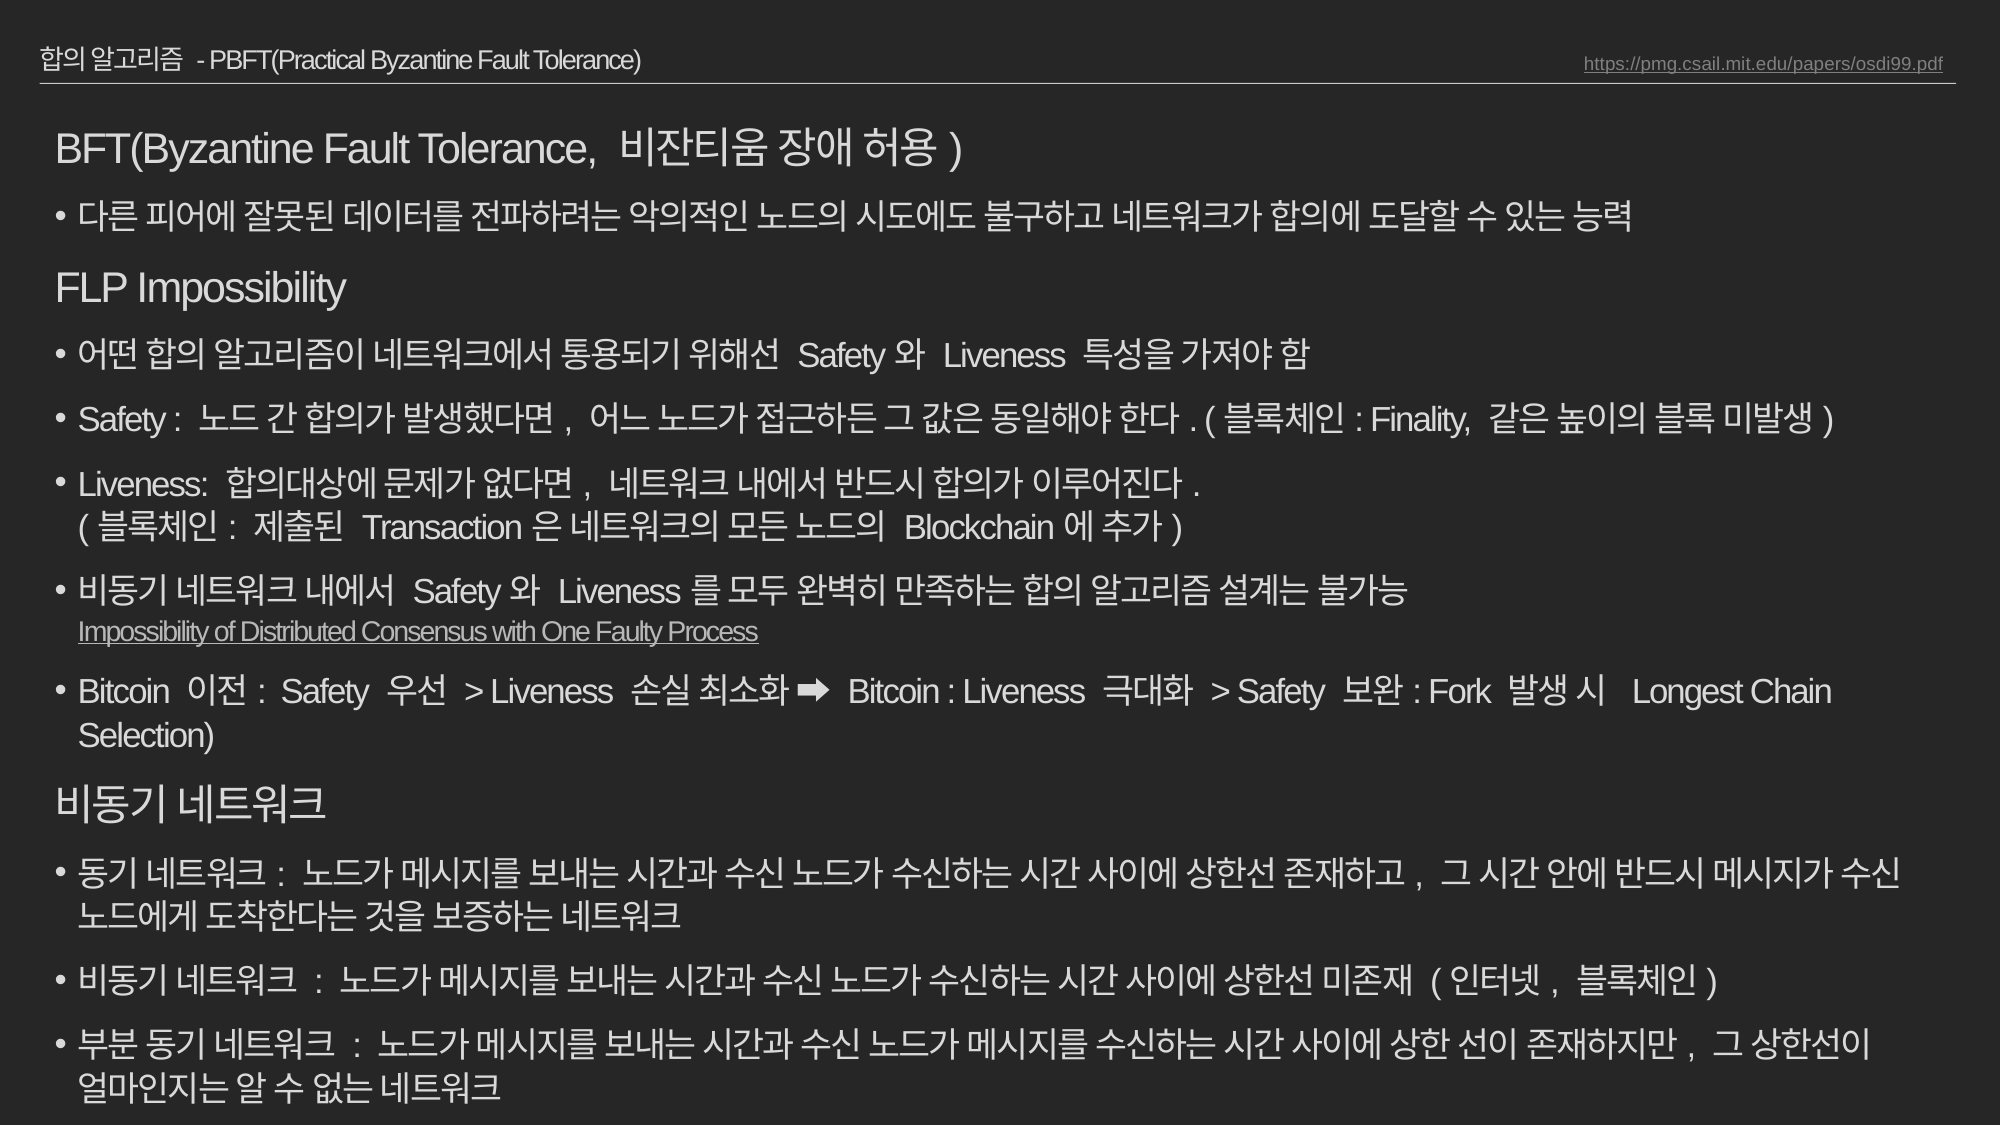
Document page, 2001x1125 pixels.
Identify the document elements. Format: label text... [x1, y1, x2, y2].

list BFT(Byzantine Fault Tolerance, 비잔티움 장애 허용) 다른 피어에 잘못된 데이터를 전파하려는 악의적인 노드의 시도에도 불구하고 네트워크가 합의에 도달할 수 있는 능력 FLP Impossibility 어떤 합의 알고리즘이 네트워크에서 통용되기 위해선 Safety와 Liveness 특성을 가져야 함 Safety : 노드 간 합의가 발생했다면, 어느 노드가 접근하든 그 값은 동일해야 한다. (블록체인: Finality, 같은 높이의 블록 미발생) Liveness: 합의대상에 문제가 없다면, 네트워크 내에서 반드시 합의가 이루어진다. (블록체인: 제출된 Transaction은 네트워크의 모든 노드의 Blockchain에 추가) 비동기 네트워크 내에서 Safety와 Liveness를 모두 완벽히 만족하는 합의 알고리즘 설계는 불가능 Impossibility of Distributed Consensus with One Faulty Process Bitcoin 이전: Safety 우선 > Liveness 손실 최소화 ➡ Bitcoin : Liveness 극대화 > Safety 보완: Fork 발생 시 Longest Chain Selection) 비동기 네트워크 동기 네트워크: 노드가 메시지를 보내는 시간과 수신 노드가 수신하는 시간 사이에 상한선 존재하고, 그 시간 안에 반드시 메시지가 수신 노드에게 도착한다는 것을 보증하는 네트워크 비동기 네트워크 : 노드가 메시지를 보내는 시간과 수신 노드가 수신하는 시간 사이에 상한선 미존재 (인터넷, 블록체인) 부분 동기 네트워크 : 노드가 메시지를 보내는 시간과 수신 노드가 메시지를 수신하는 시간 사이에 상한 선이 존재하지만, 그 상한선이 얼마인지는 알 수 없는 네트워크 [39, 110, 1957, 1125]
title 합의 알고리즘 - PBFT(Practical Byzantine Fault Tolerance) [39, 31, 1961, 84]
text_box https://pmg.csail.mit.edu/papers/osdi99.pdf [1257, 44, 1958, 82]
